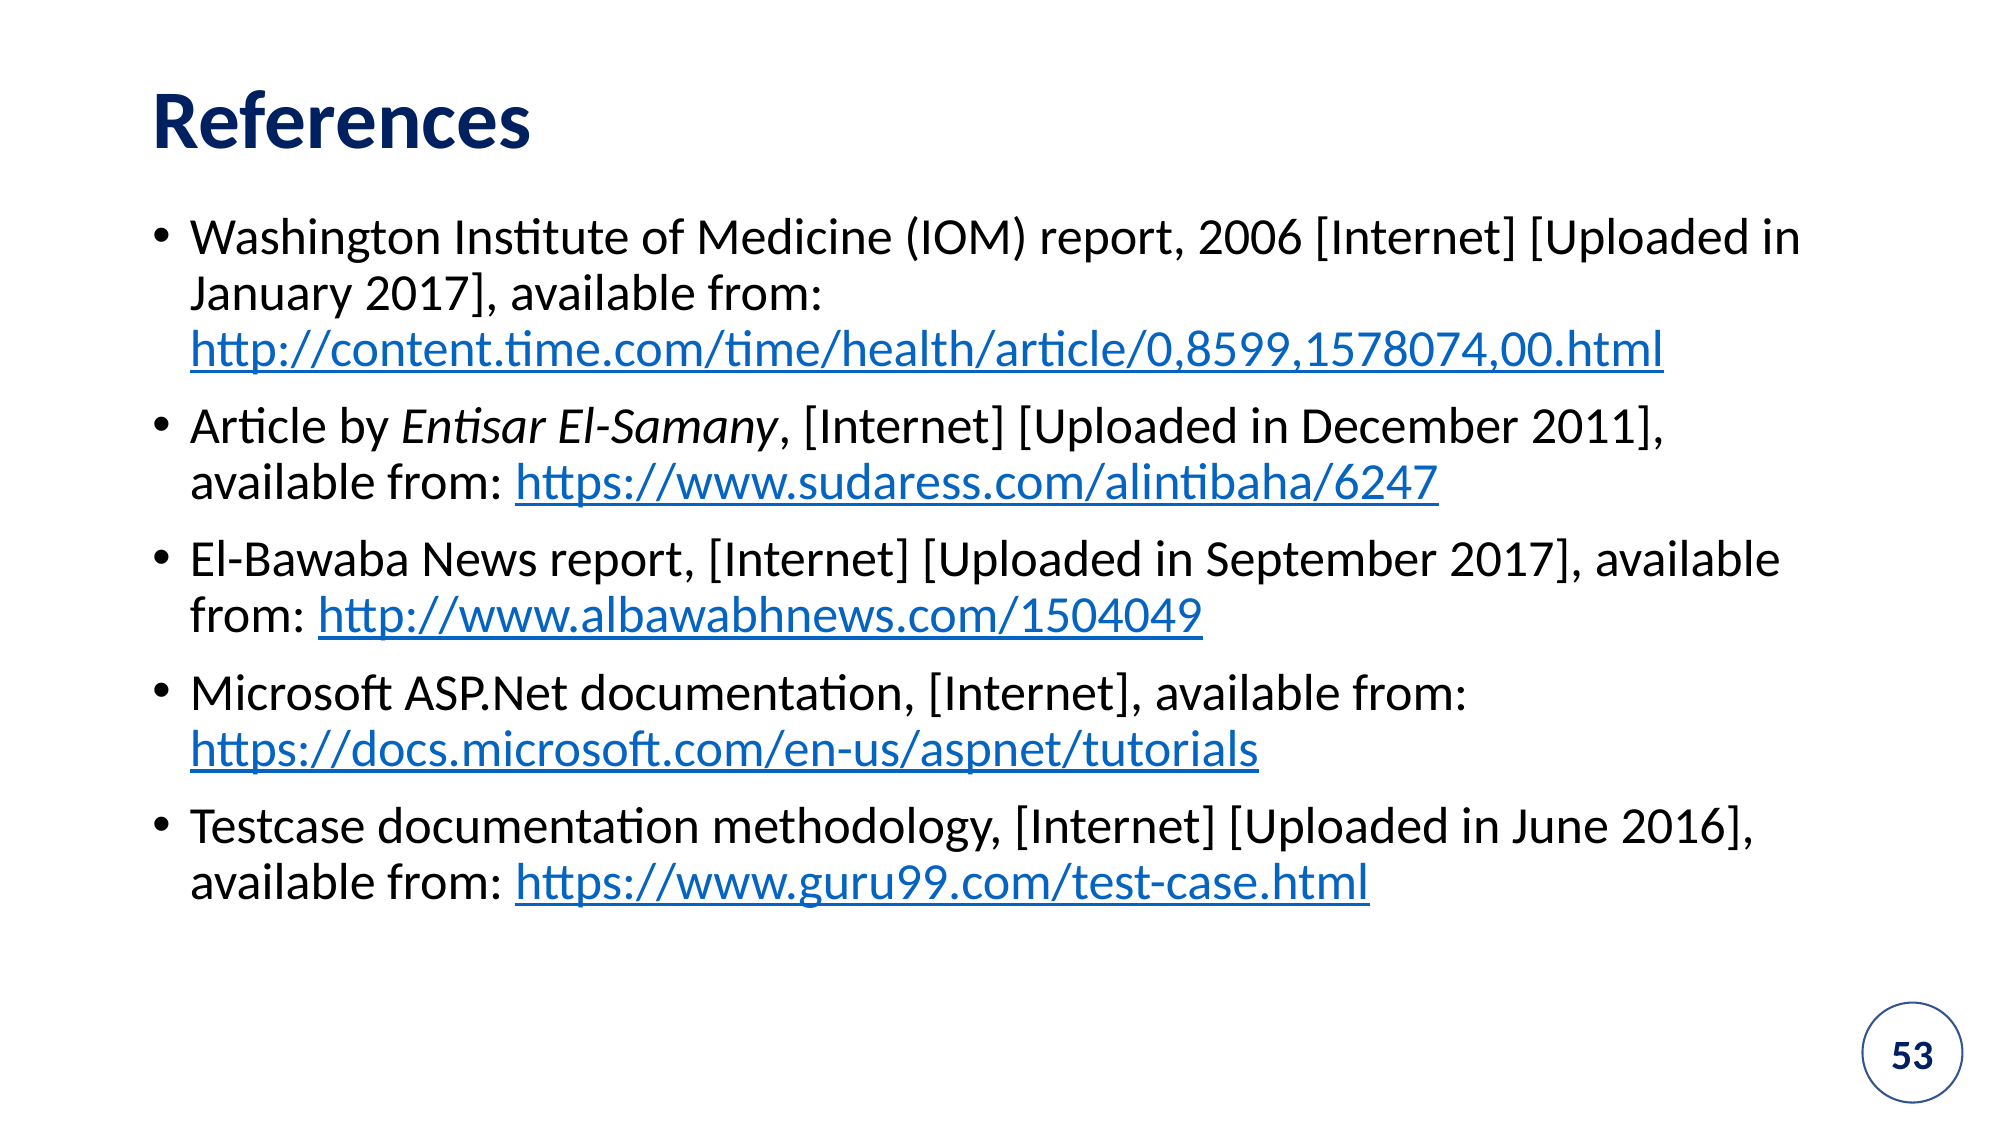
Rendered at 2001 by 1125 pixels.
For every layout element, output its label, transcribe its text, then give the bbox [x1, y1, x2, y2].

text_box [1871, 1001, 1954, 1022]
text_box Washington Institute of Medicine (IOM) report, 2006 [Internet] [Uploaded in January 2017], available from: http://content.time.com/time/health/article/0,8599,1578074,00.html Article by Entisar El-Samany, [Internet] [Uploaded in December 2011], available from: https://www.sudaress.com/alintibaha/6247 El-Bawaba News report, [Internet] [Uploaded in September 2017], available from: http://www.albawabhnews.com/1504049 Microsoft ASP.Net documentation, [Internet], available from: https://docs.microsoft.com/en-us/aspnet/tutorials Testcase documentation methodology, [Internet] [Uploaded in June 2016], available from: https://www.guru99.com/test-case.html [137, 201, 1863, 924]
text_box [1871, 1083, 1954, 1104]
text_box References [137, 64, 1750, 174]
slide_number 53 [1862, 1022, 1963, 1083]
